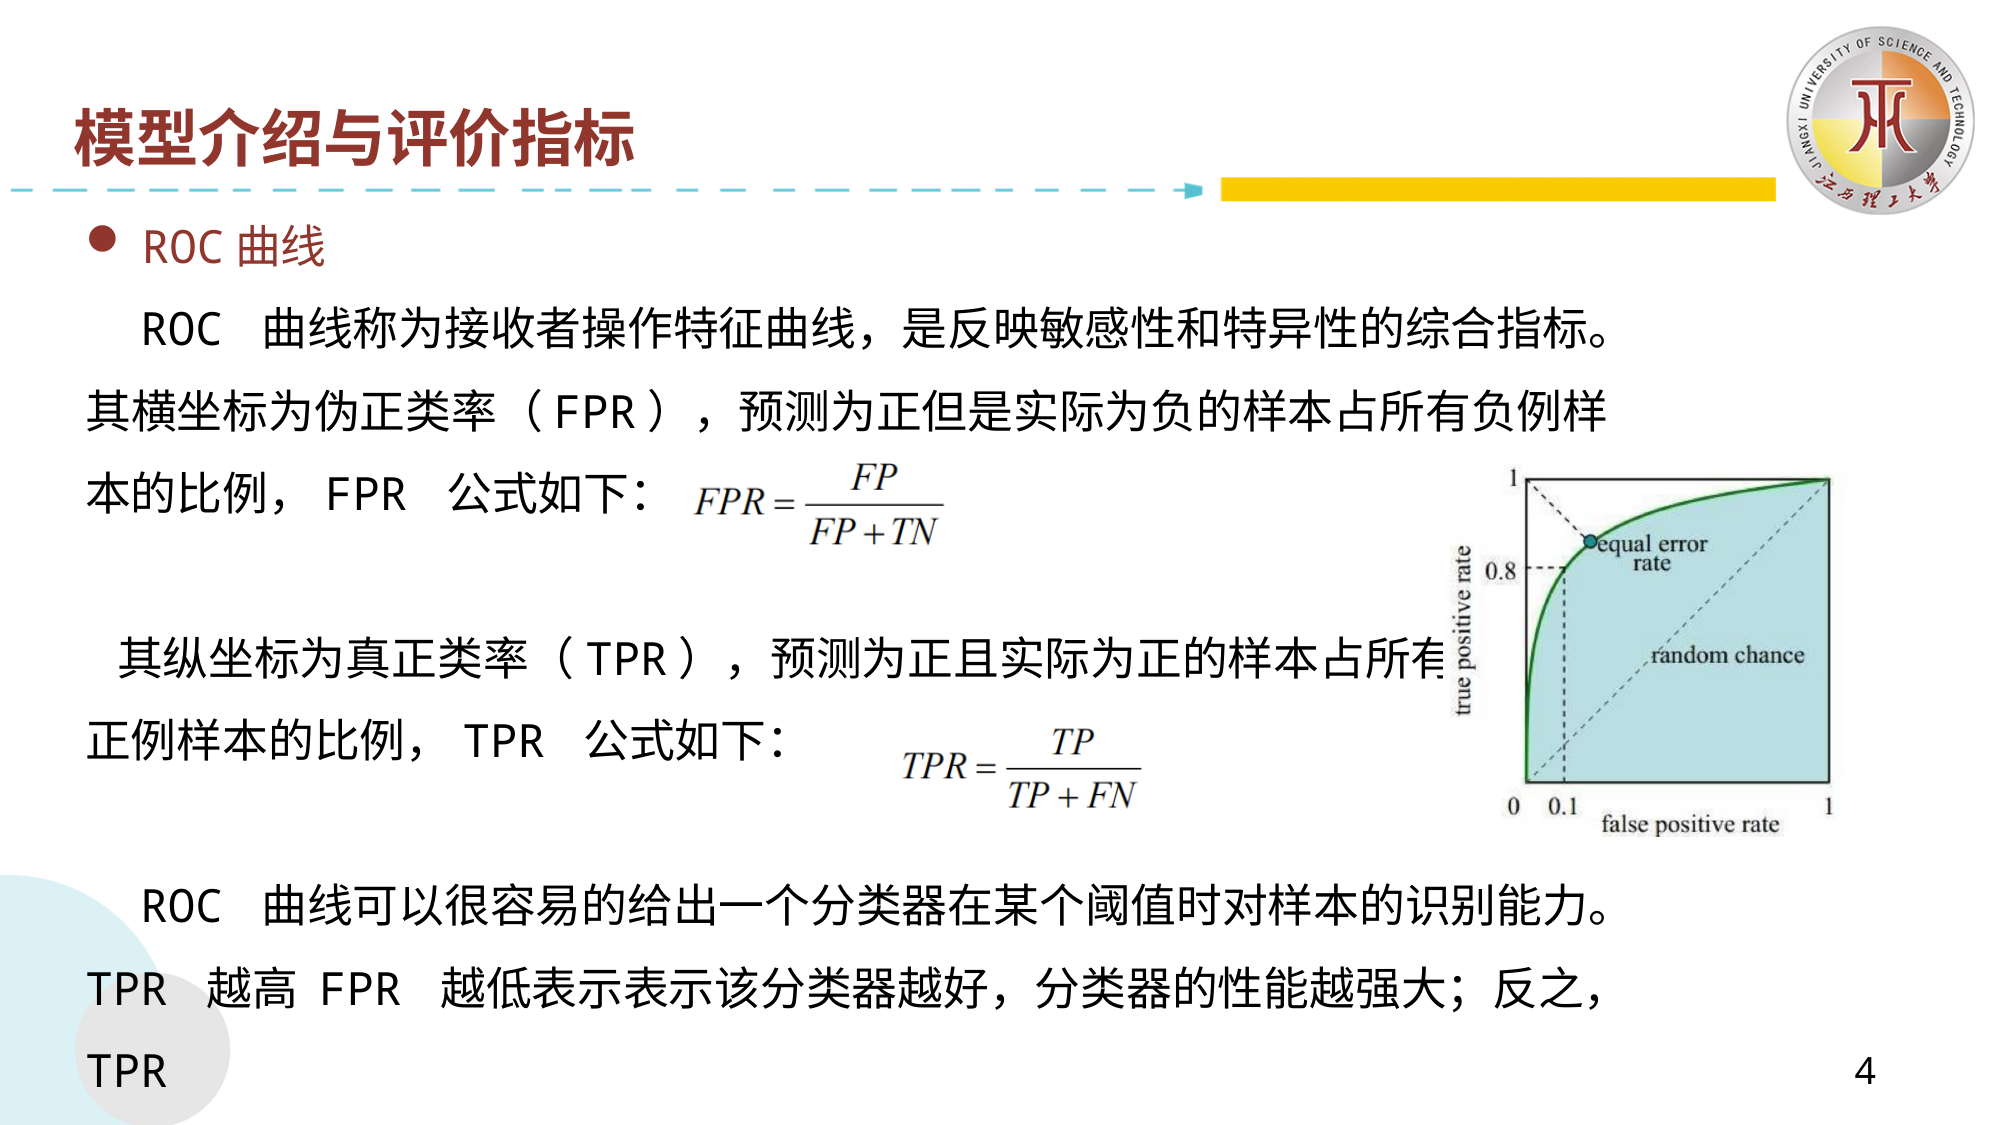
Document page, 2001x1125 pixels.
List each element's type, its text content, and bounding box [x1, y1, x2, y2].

text_box 模型介绍与评价指标 [59, 91, 866, 182]
picture [865, 720, 1169, 818]
picture [0, 0, 2001, 1125]
text_box ROC曲线 ROC 曲线称为接收者操作特征曲线，是反映敏感性和特异性的综合指标。其横坐标为伪正类率（FPR），预测为正但是实际为负的样本占所有负例样 本的比例，FPR 公式如下： 其纵坐标为真正类率（TPR），预测为正且实际为正的样本占所有 正例样本的比例，TPR 公式如下： ROC 曲线可以很容易的给出一个分类器在某个阈值时对样本的识别能力。 TPR 越高 FPR 越低表示表示该分类器越好，分类器的性能越强大；反之，TPR 越低 FPR 越高表示分类器的性能越差，分类的错误率越高。 [70, 182, 1679, 1125]
text_box 4 [1839, 1039, 1959, 1100]
picture [675, 447, 967, 554]
